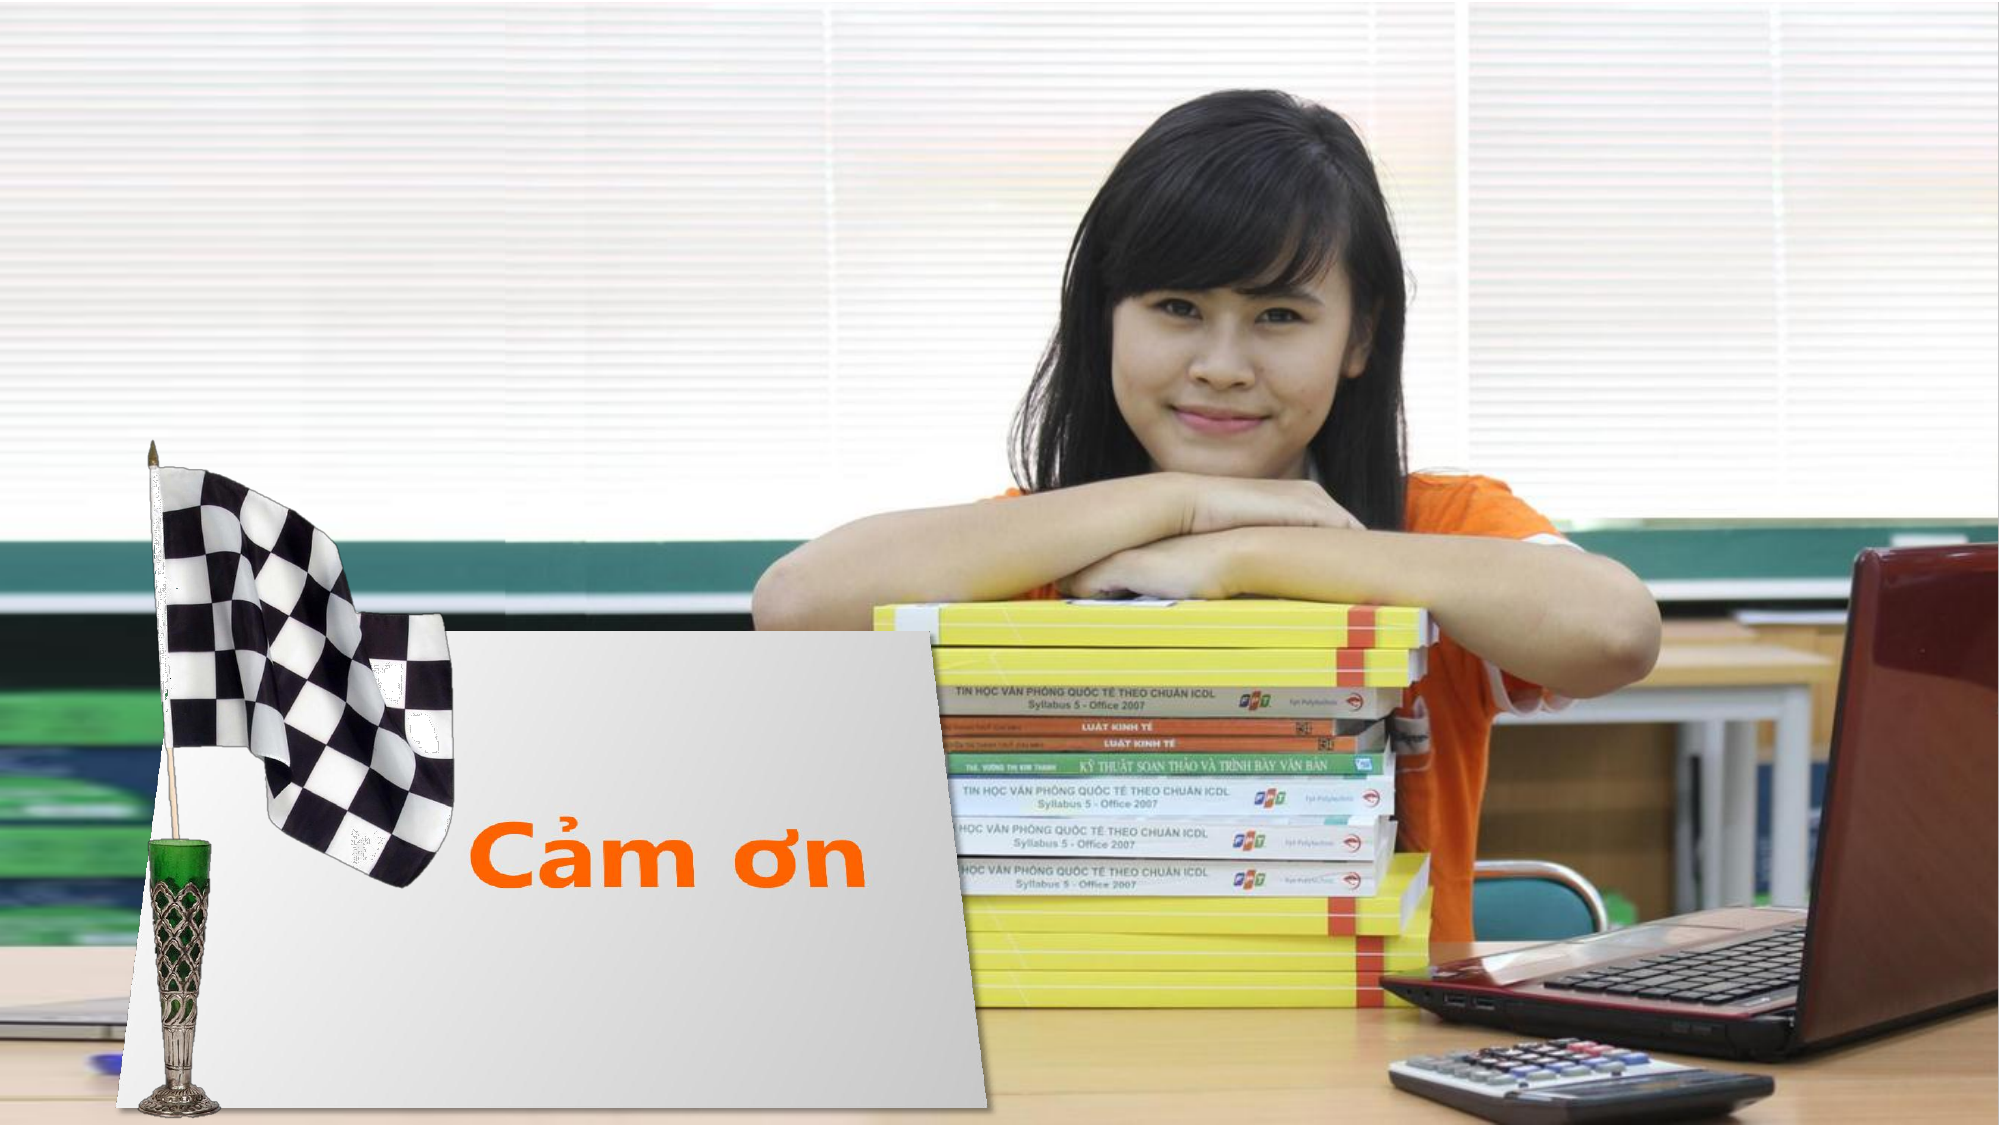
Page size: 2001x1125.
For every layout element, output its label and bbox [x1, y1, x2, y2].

text_box [105, 416, 473, 1069]
text_box [0, 2, 2000, 1125]
text_box [105, 817, 295, 1125]
text_box [295, 625, 1015, 1123]
